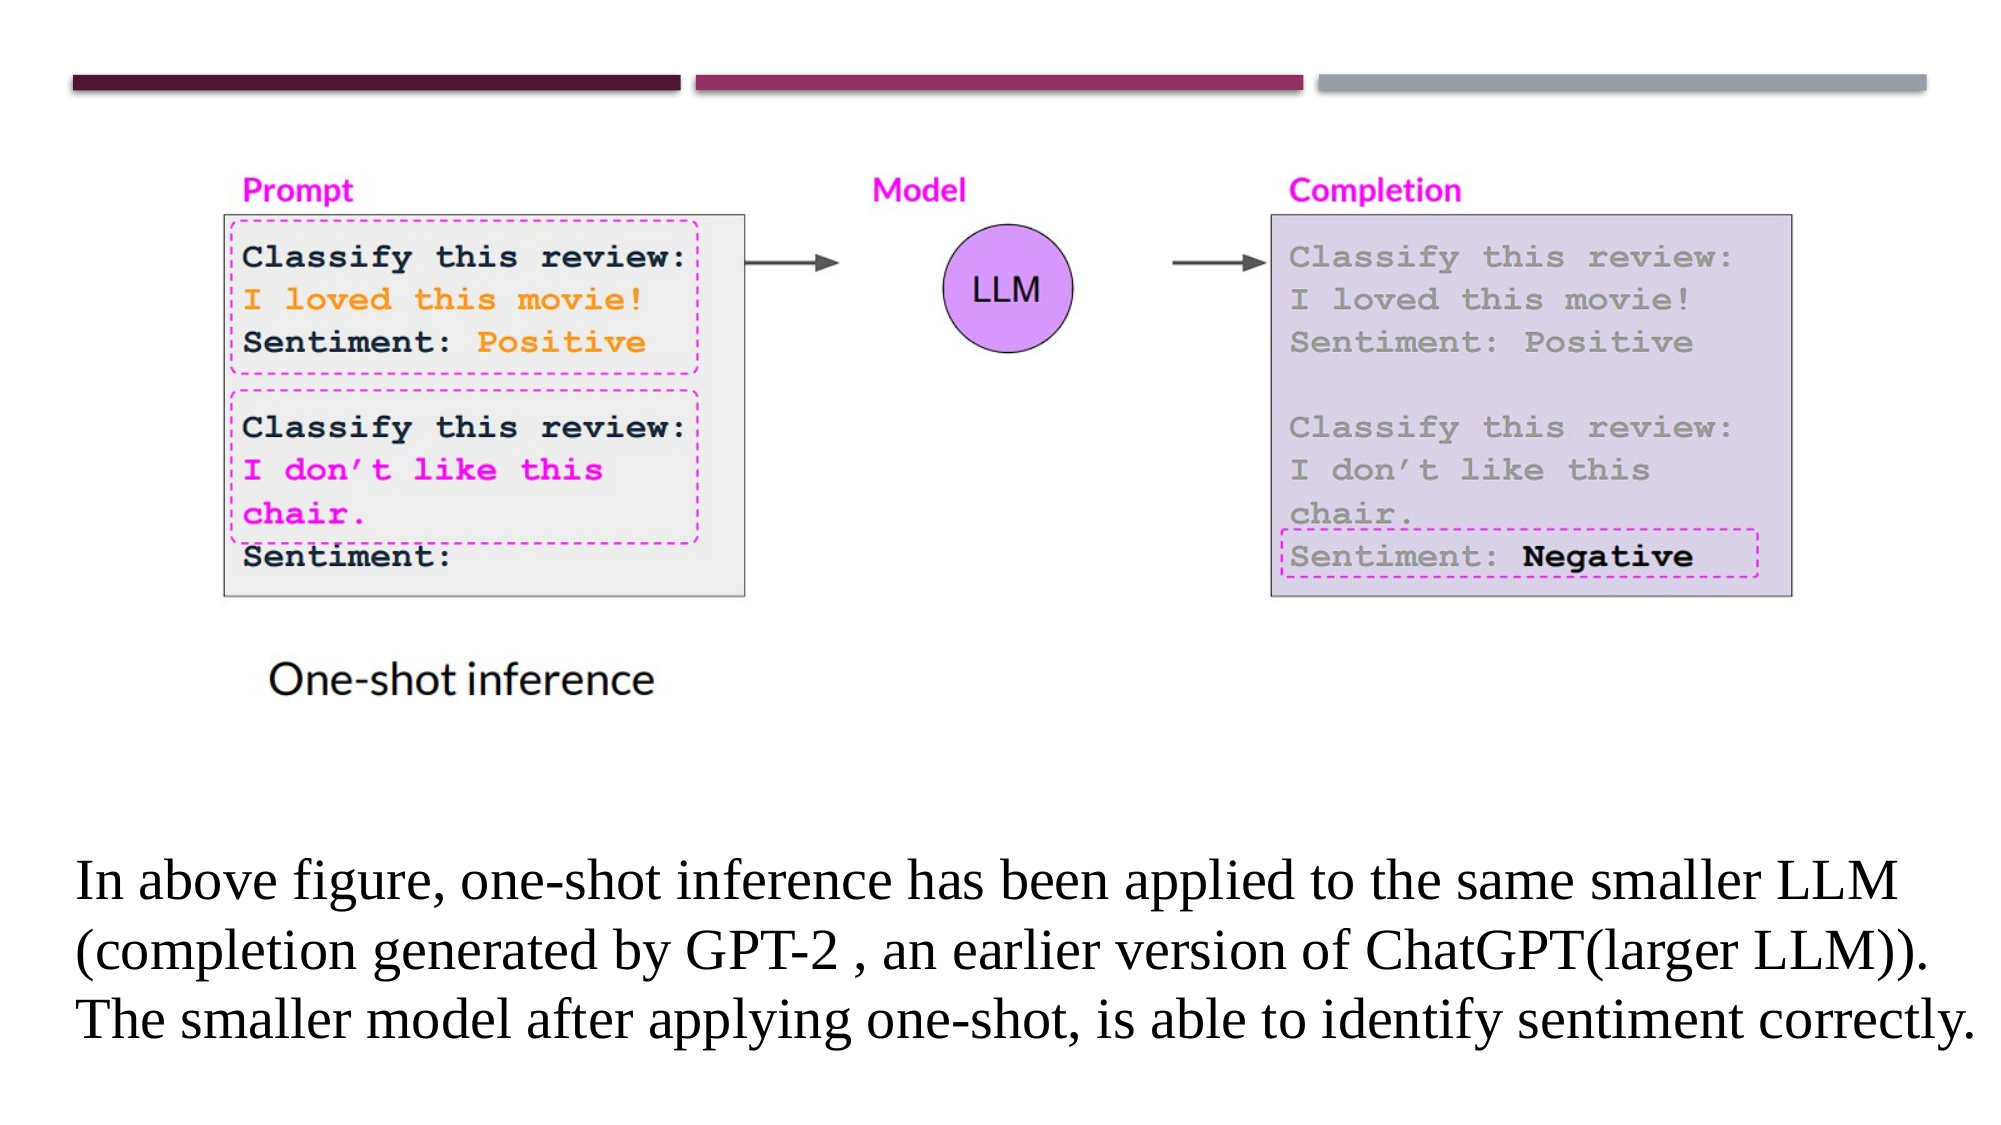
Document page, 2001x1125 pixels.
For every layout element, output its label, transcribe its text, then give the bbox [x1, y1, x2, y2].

list In above figure, one-shot inference has been applied to the same smaller LLM (completion generated by GPT-2 , an earlier version of ChatGPT(larger LLM)). The smaller model after applying one-shot, is able to identify sentiment correctly. [60, 807, 2000, 1085]
picture [170, 114, 1830, 735]
